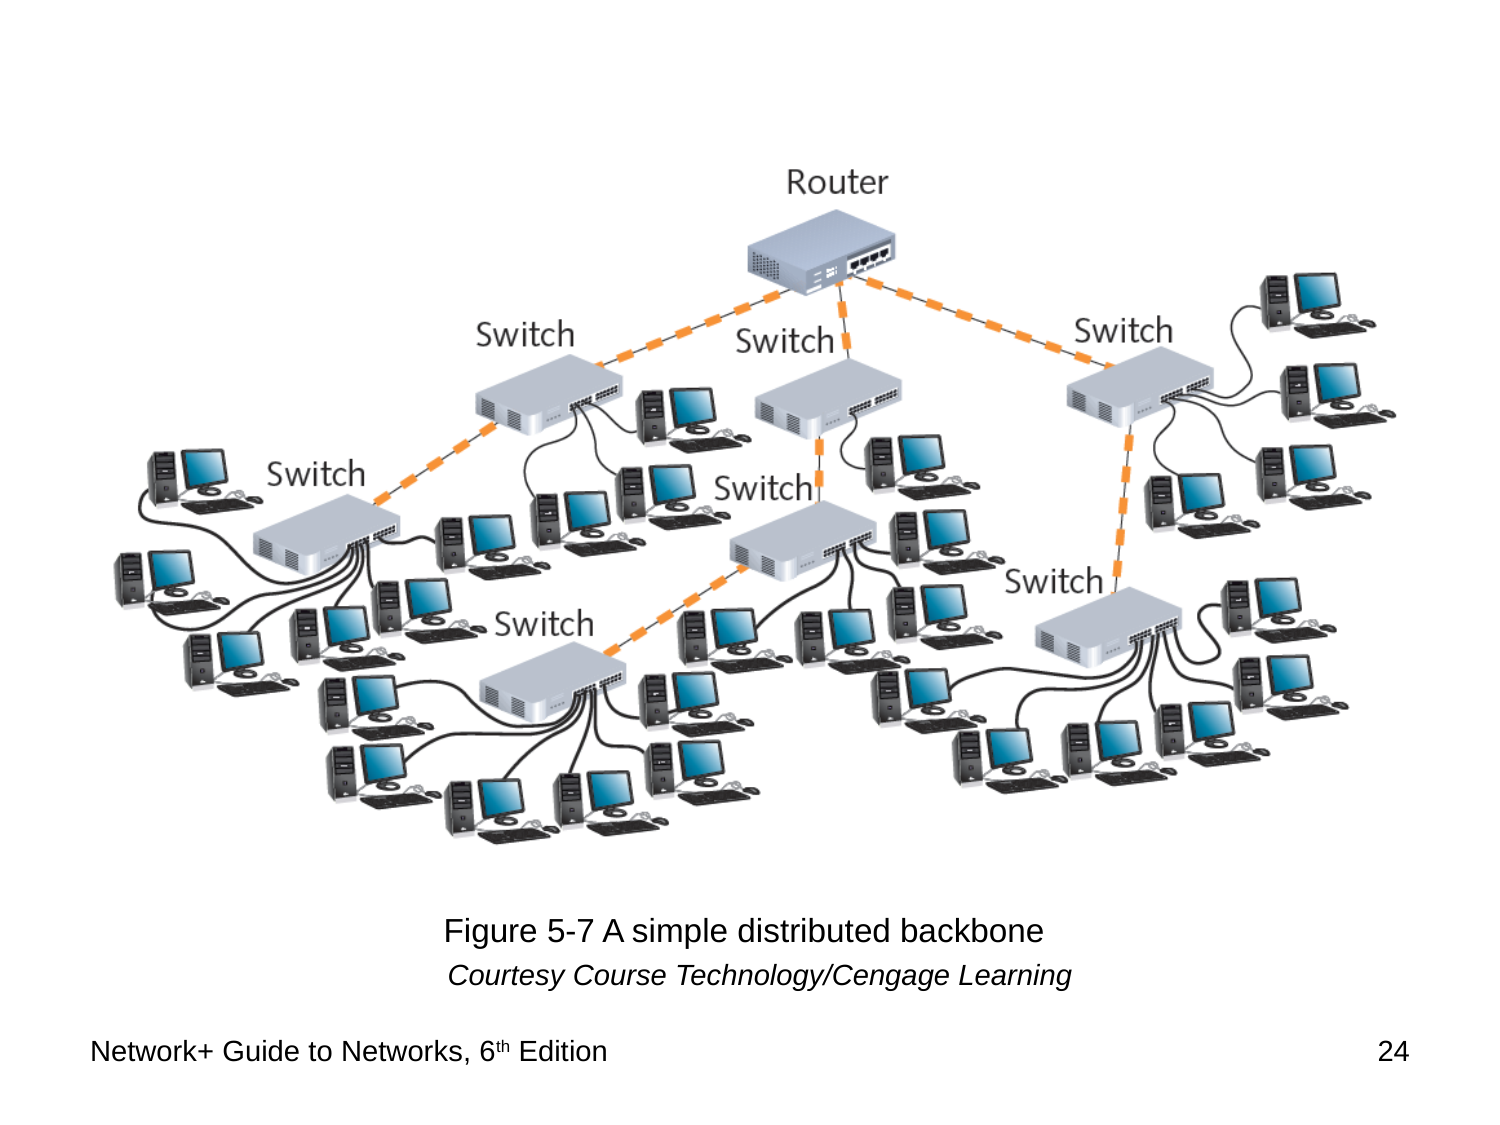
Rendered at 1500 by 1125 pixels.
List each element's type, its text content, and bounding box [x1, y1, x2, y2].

slide_number 24 [1074, 1024, 1426, 1103]
footer Network+ Guide to Networks, 6th Edition [74, 1024, 988, 1103]
picture [62, 163, 1404, 861]
text_box Figure 5-7 A simple distributed backbone [428, 901, 1129, 957]
text_box Courtesy Course Technology/Cengage Learning [432, 948, 1125, 999]
